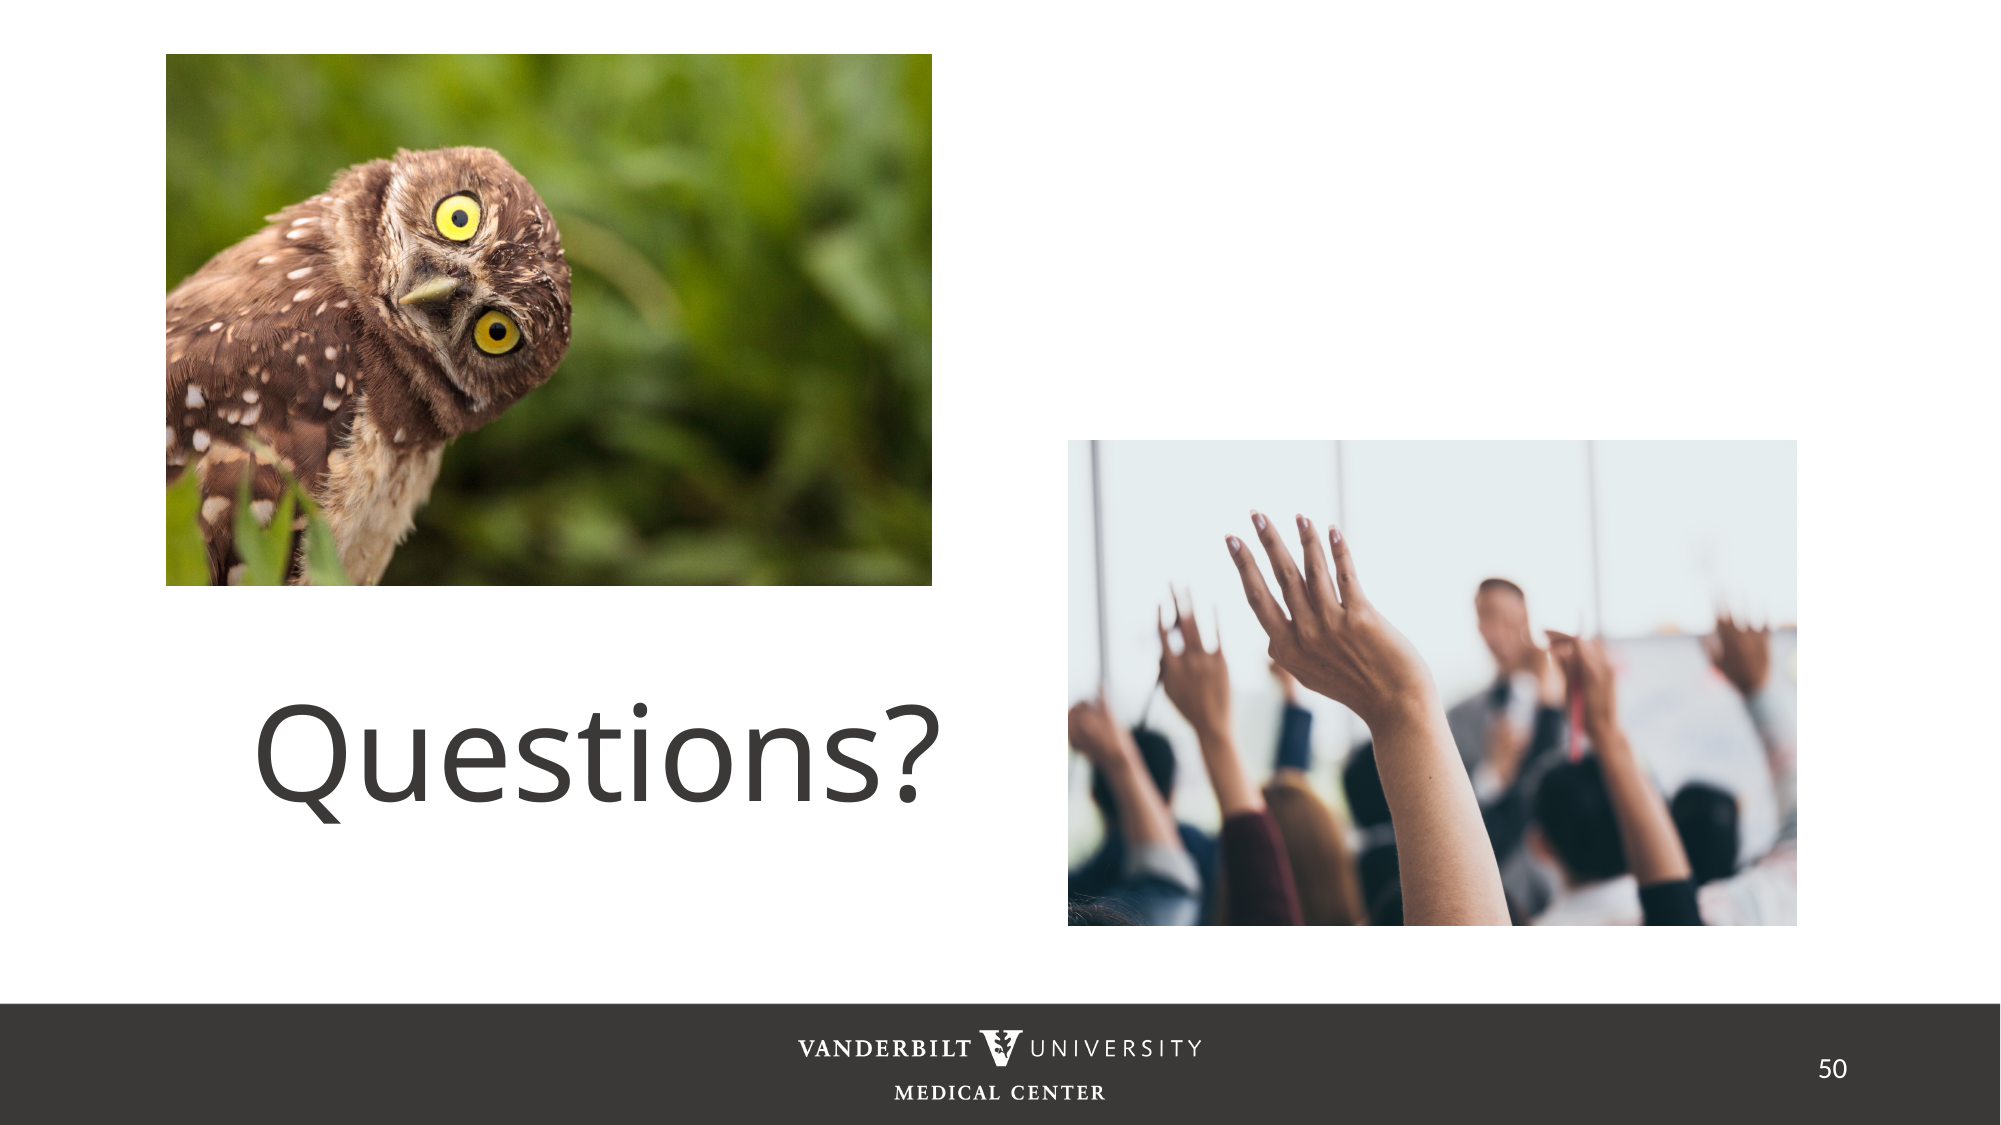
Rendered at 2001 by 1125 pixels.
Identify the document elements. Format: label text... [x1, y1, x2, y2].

title Questions? [235, 370, 1961, 838]
picture [166, 54, 932, 586]
picture [1068, 440, 1797, 926]
slide_number 50 [1412, 1037, 1863, 1097]
picture [762, 994, 1237, 1125]
